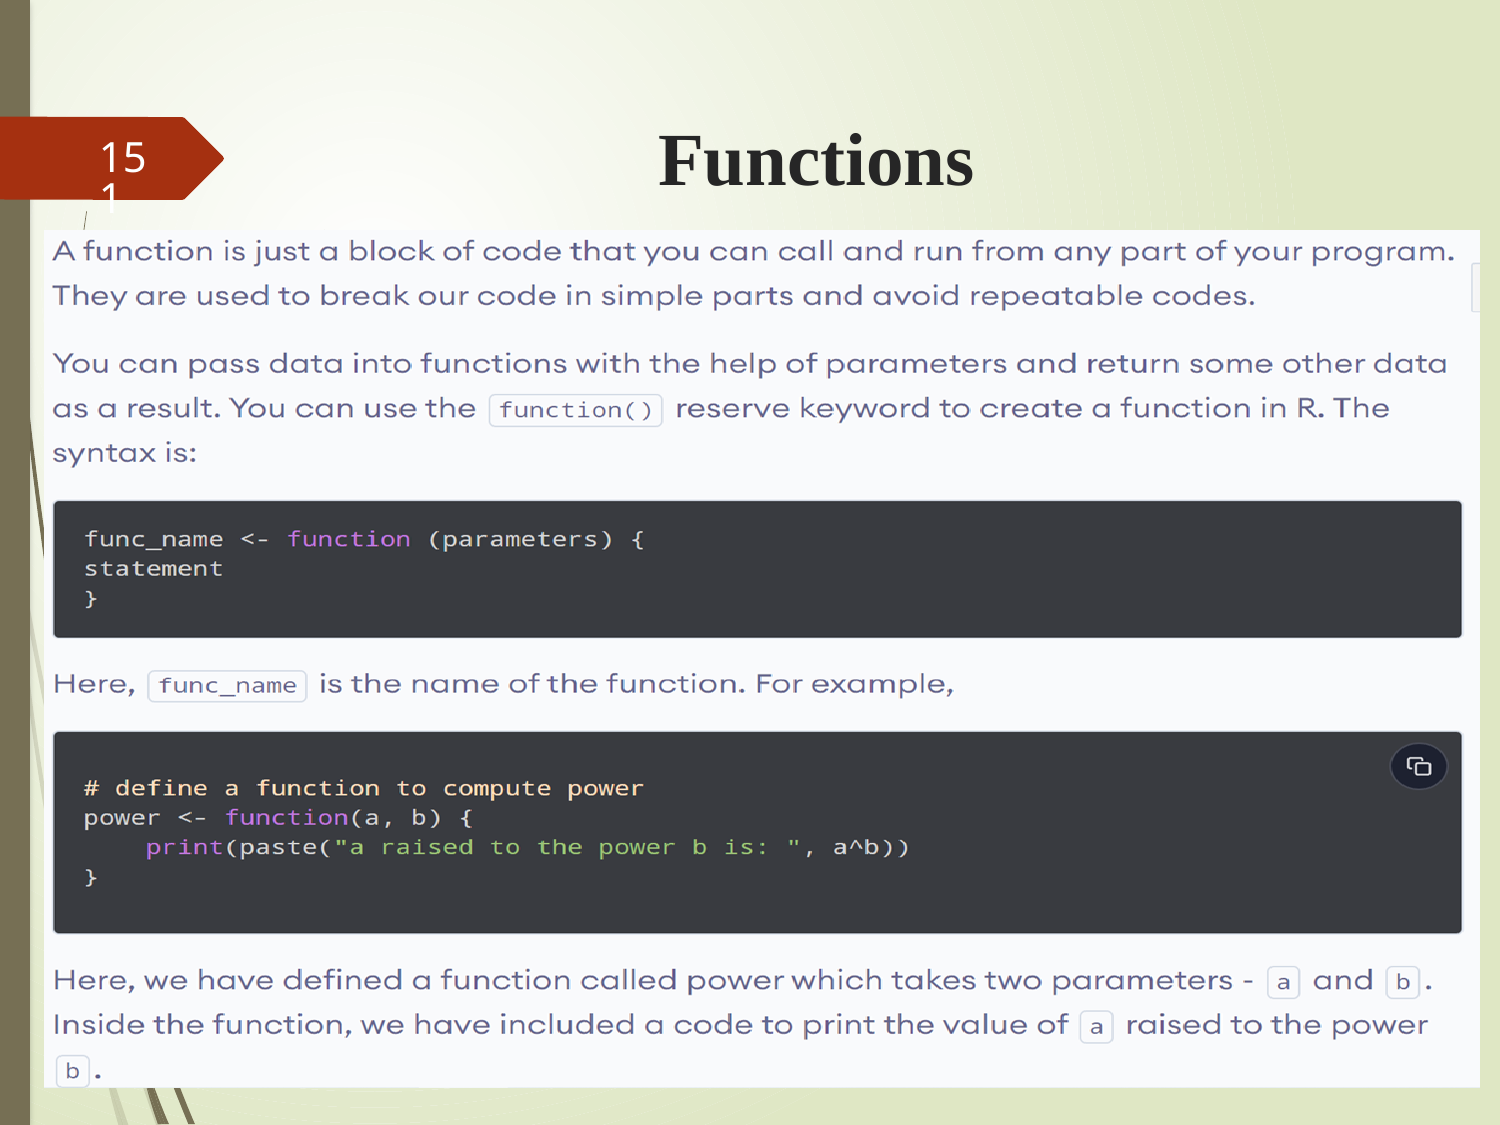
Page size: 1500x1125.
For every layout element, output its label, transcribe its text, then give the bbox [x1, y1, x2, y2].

slide_number 151 [83, 129, 180, 190]
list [44, 230, 1481, 1089]
title Functions [232, 102, 1400, 230]
